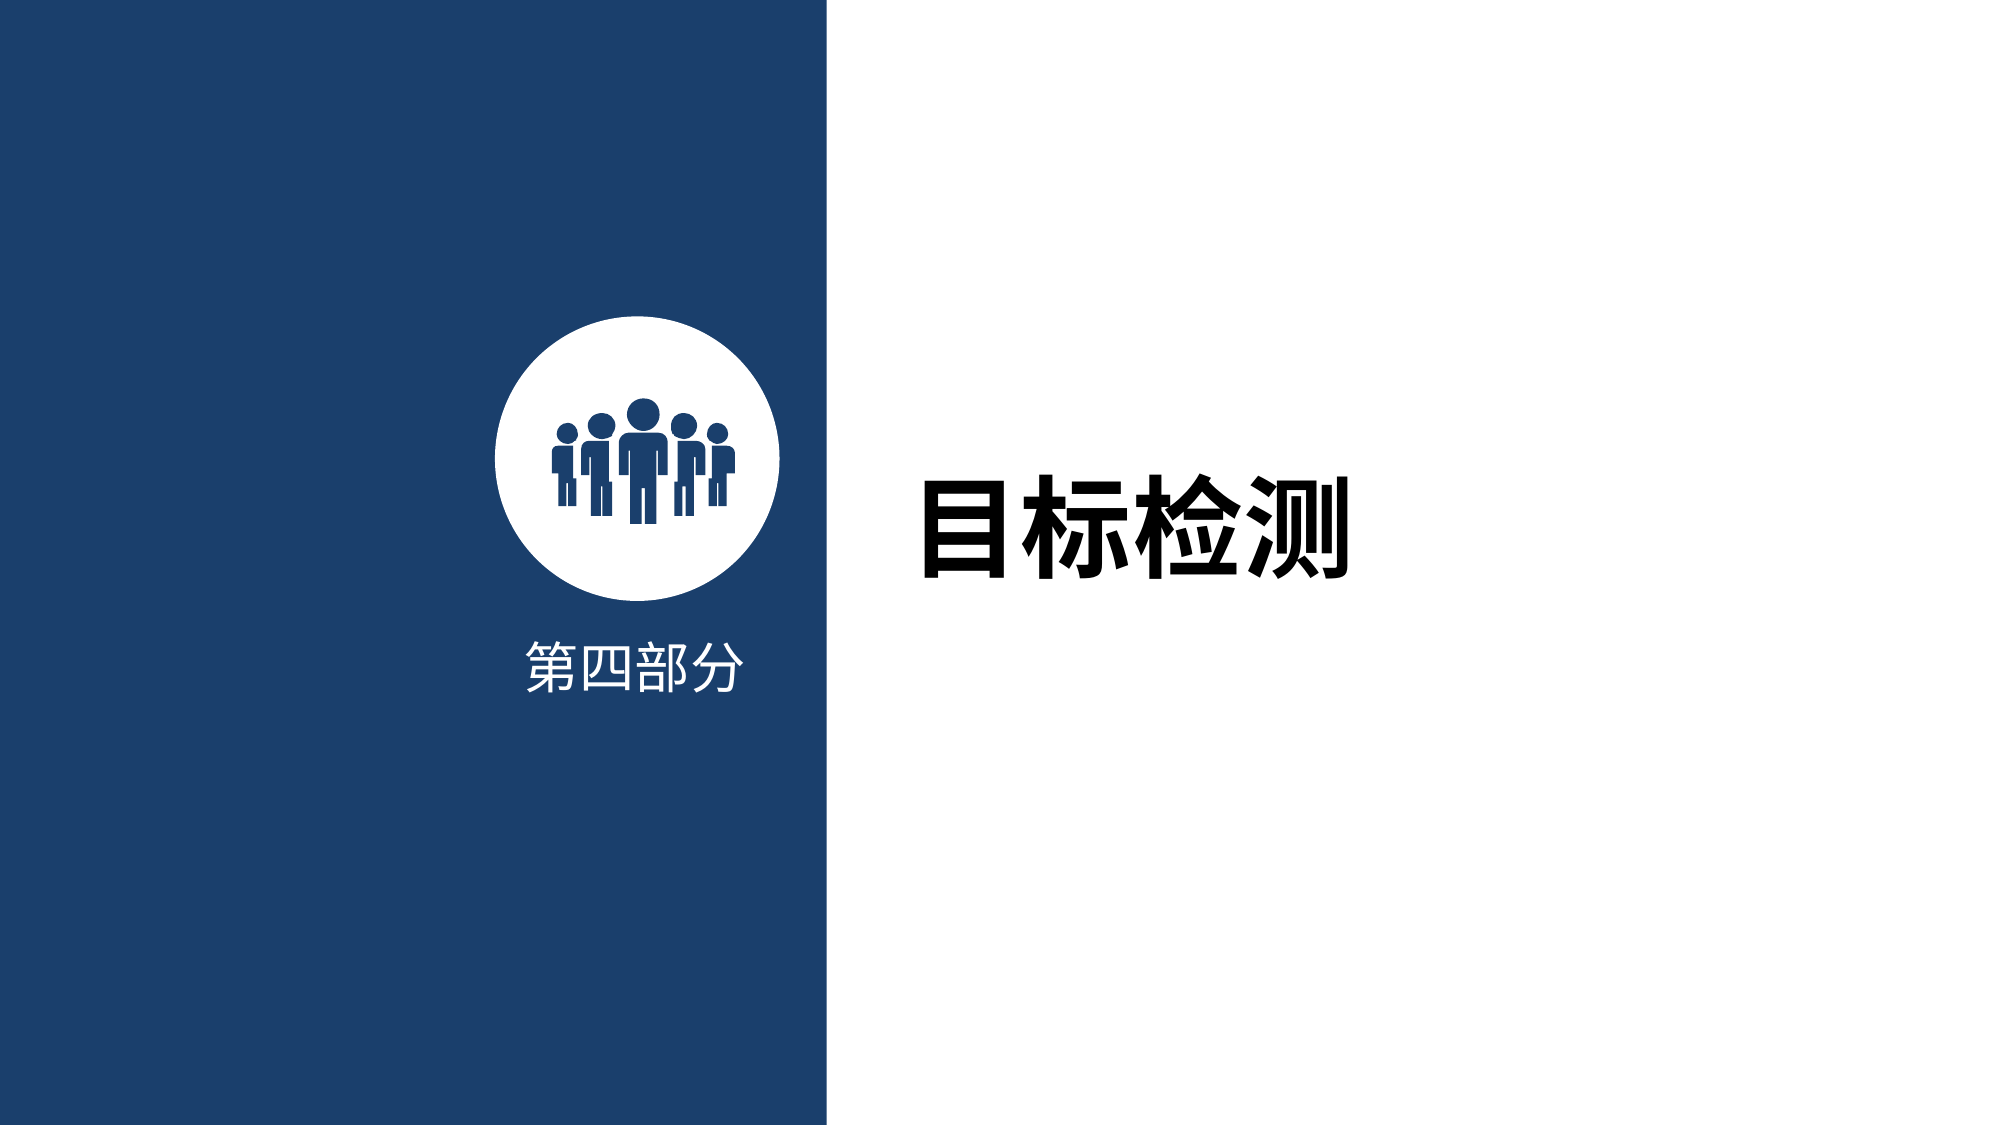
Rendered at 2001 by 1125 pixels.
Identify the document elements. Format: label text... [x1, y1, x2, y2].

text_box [494, 316, 780, 601]
text_box 第四部分 [523, 633, 796, 701]
text_box [0, 0, 828, 1125]
text_box 目标检测 [895, 451, 1370, 600]
